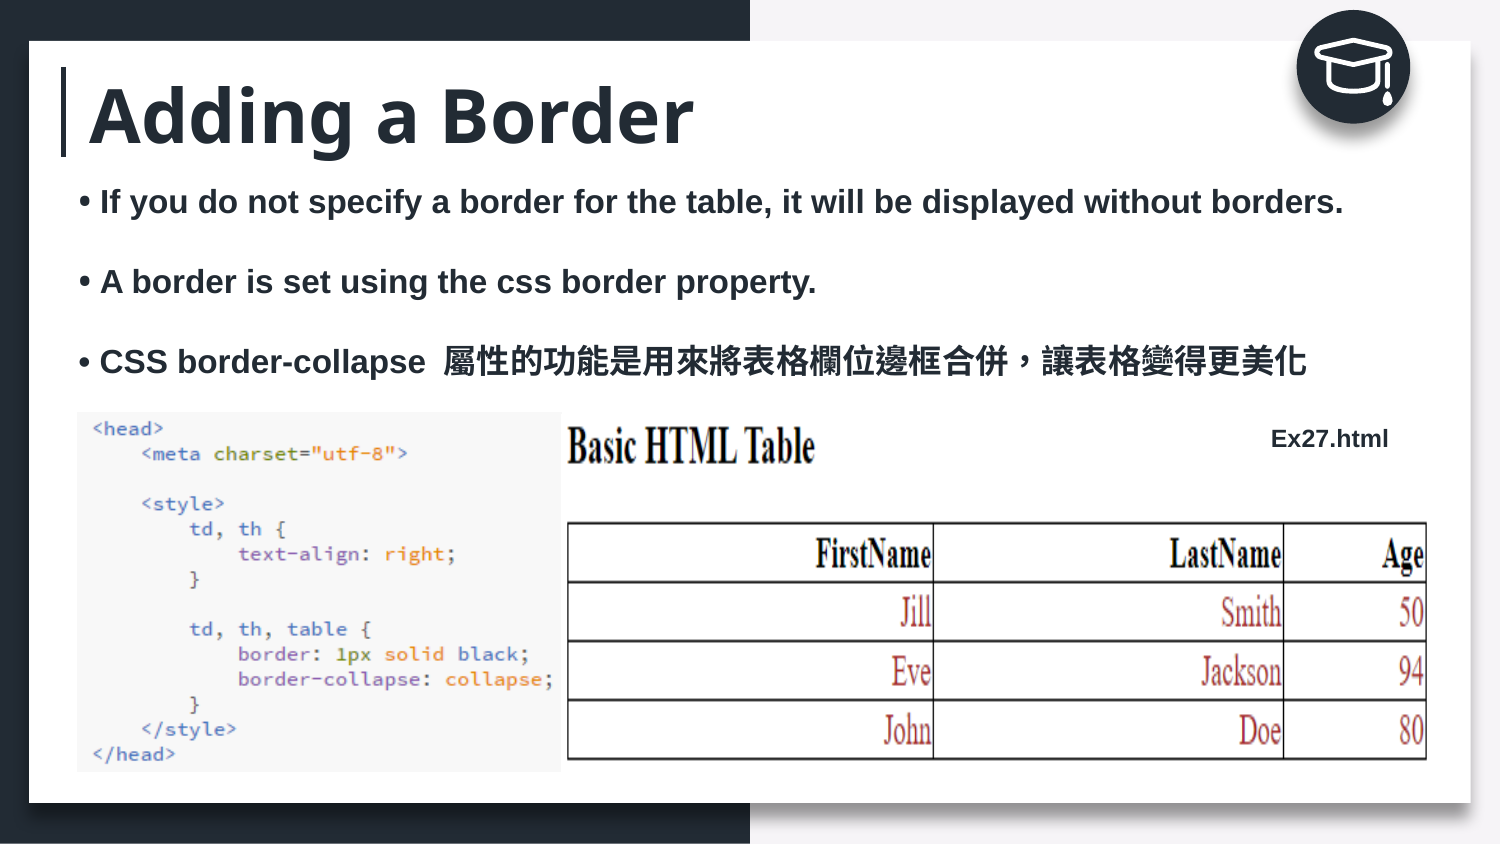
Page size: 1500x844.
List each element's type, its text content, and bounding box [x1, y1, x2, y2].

text_box • If you do not specify a border for the table, it will be displayed without borders. • A border is set using the css border property. • CSS border-collapse 屬性的功能是用來將表格欄位邊框合併，讓表格變得更美化 [63, 173, 1469, 388]
picture [77, 412, 1432, 772]
text_box Adding a Border [74, 61, 711, 167]
